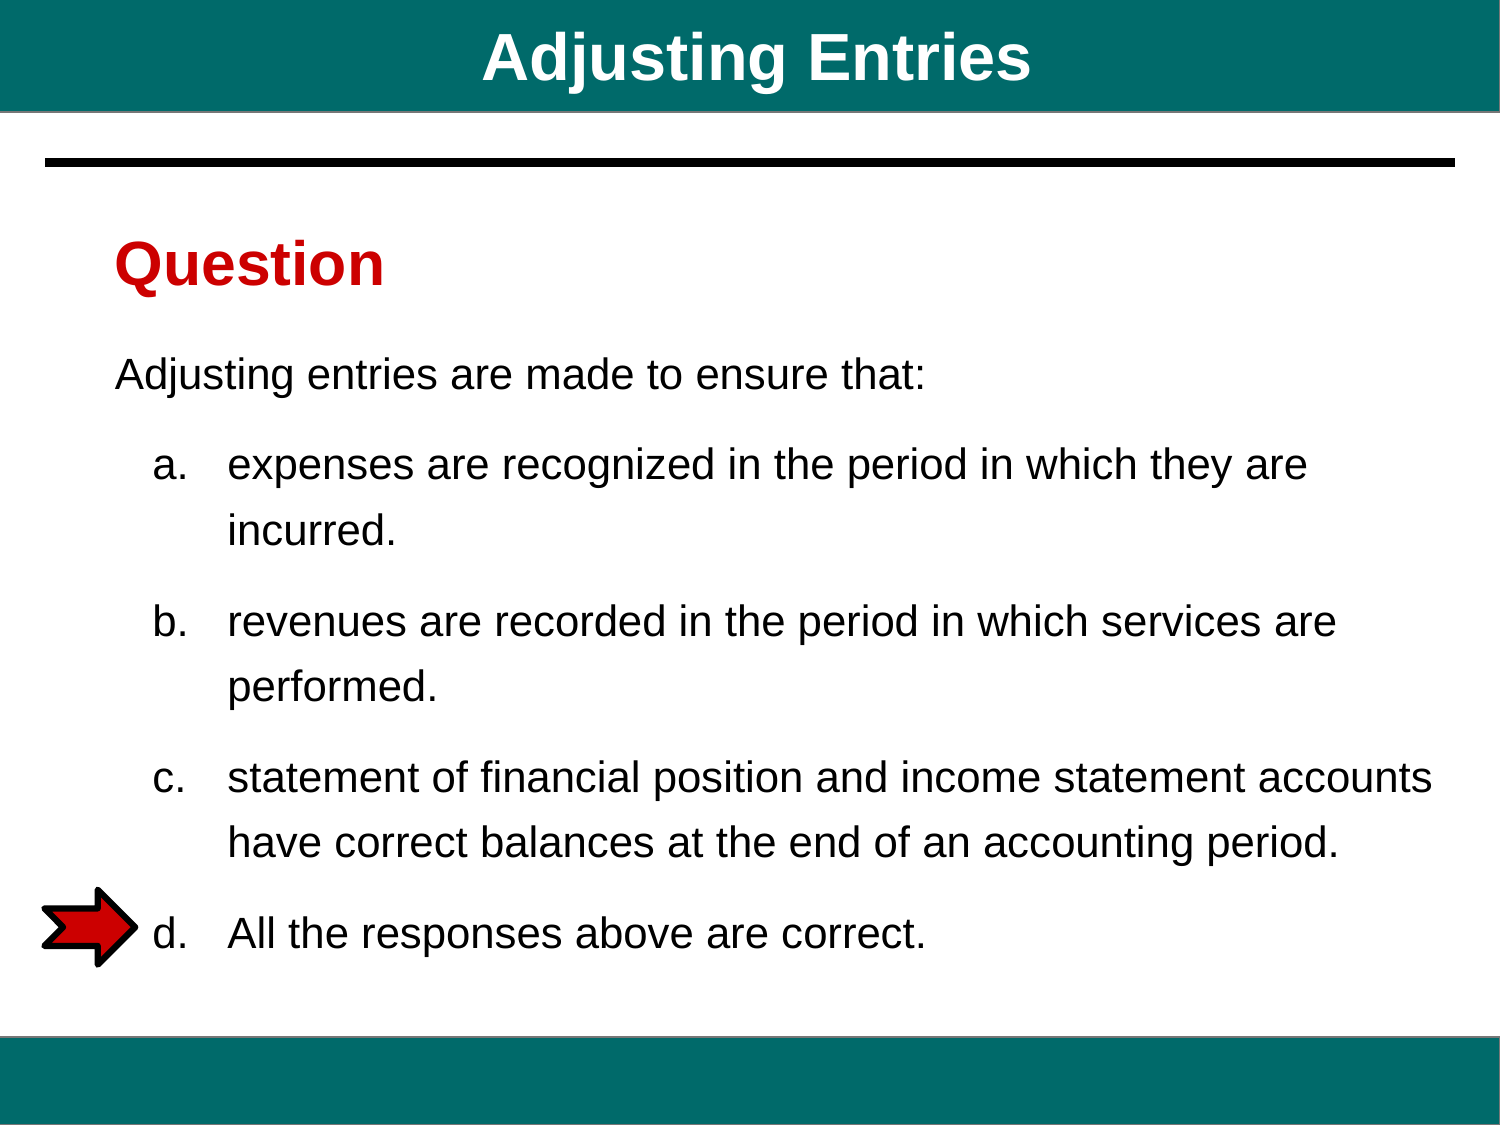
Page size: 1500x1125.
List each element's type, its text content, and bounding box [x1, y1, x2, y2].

text_box [44, 889, 136, 965]
text_box Adjusting Entries [0, 0, 1500, 113]
text_box [0, 1037, 1500, 1125]
text_box Adjusting entries are made to ensure that: expenses are recognized in the period in which they are incurred. revenues are recorded in the period in which services are performed. statement of financial position and income statement accounts have correct balances at the end of an accounting period. All the responses above are correct. [99, 324, 1475, 1037]
text_box Question [99, 212, 975, 309]
